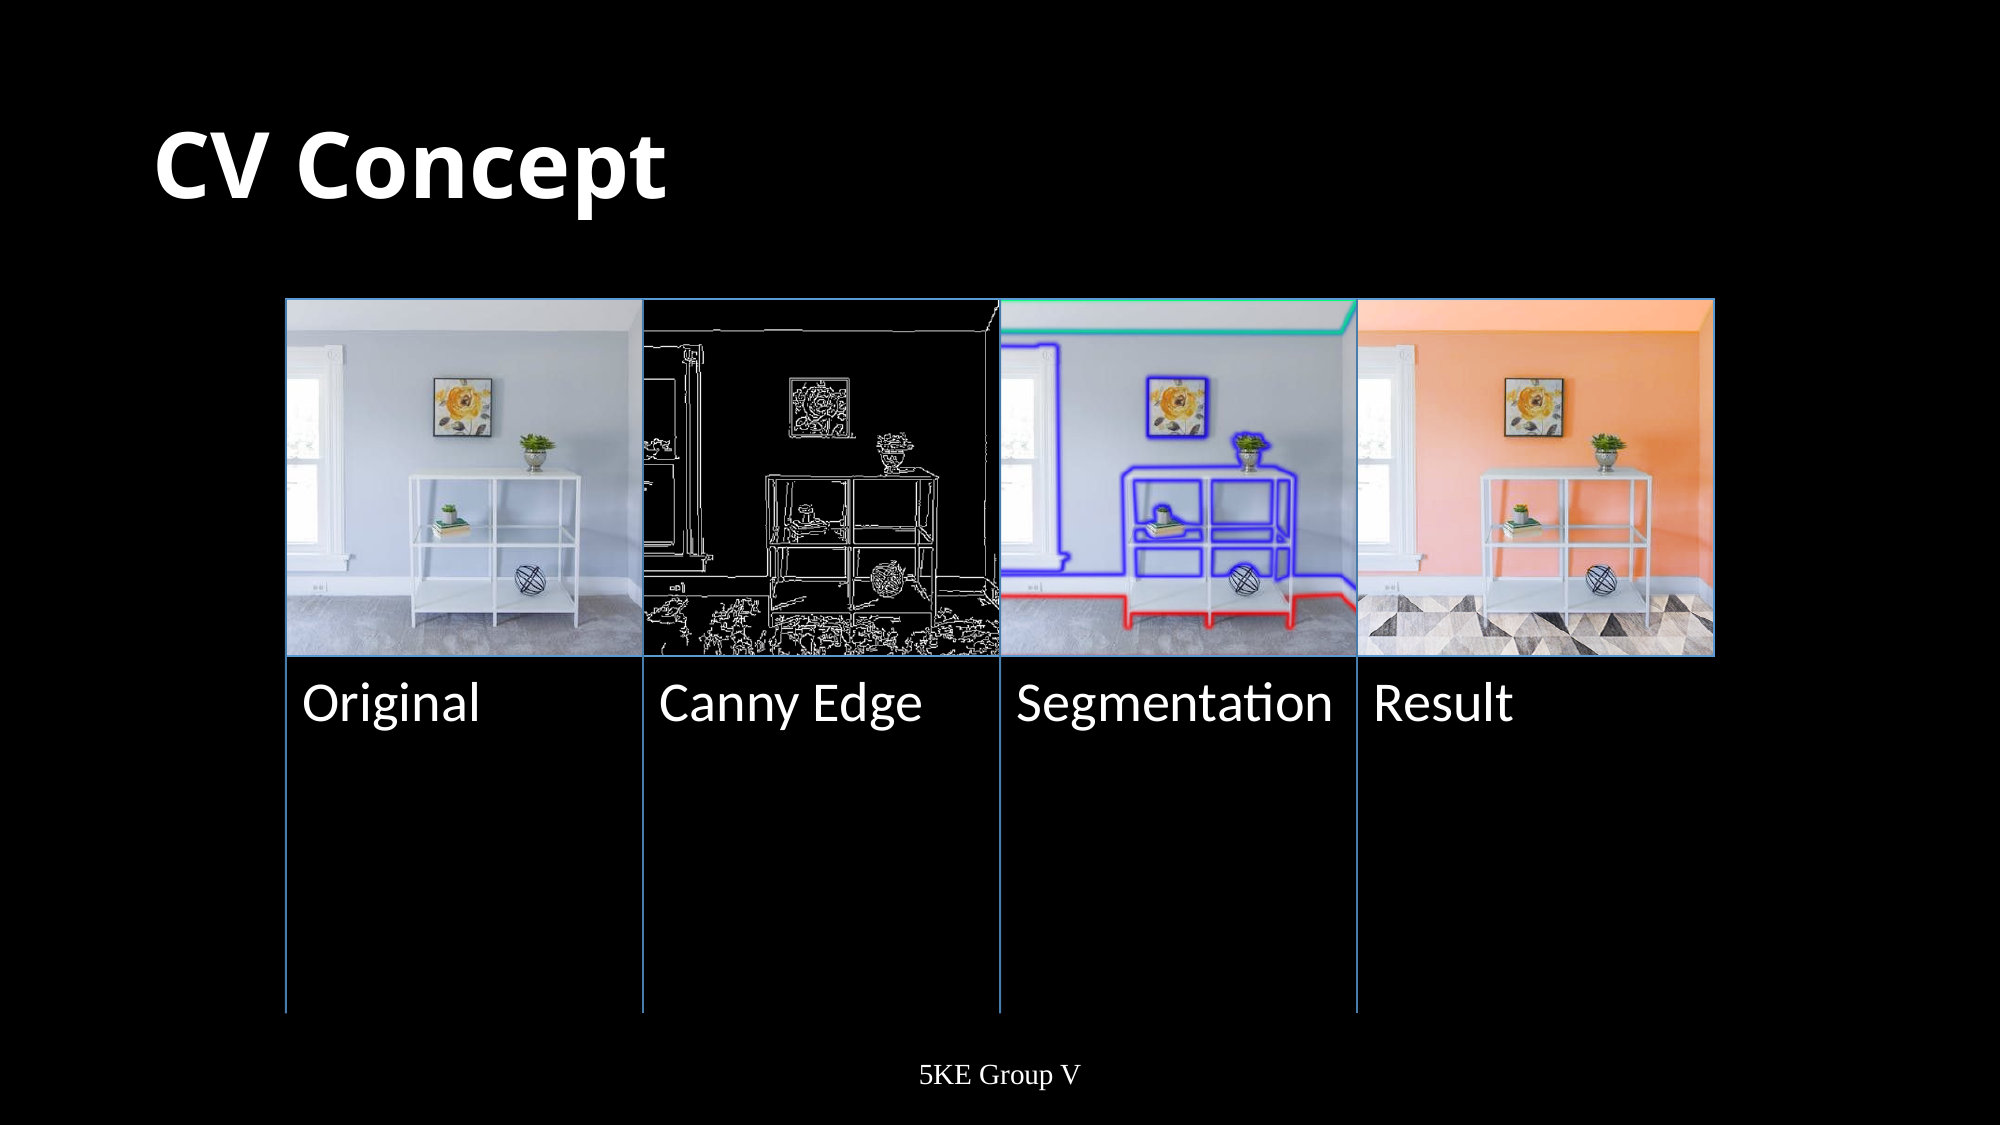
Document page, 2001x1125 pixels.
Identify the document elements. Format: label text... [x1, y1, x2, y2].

title CV Concept [137, 59, 1863, 278]
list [137, 299, 1863, 1014]
footer 5KE Group V [662, 1042, 1338, 1103]
